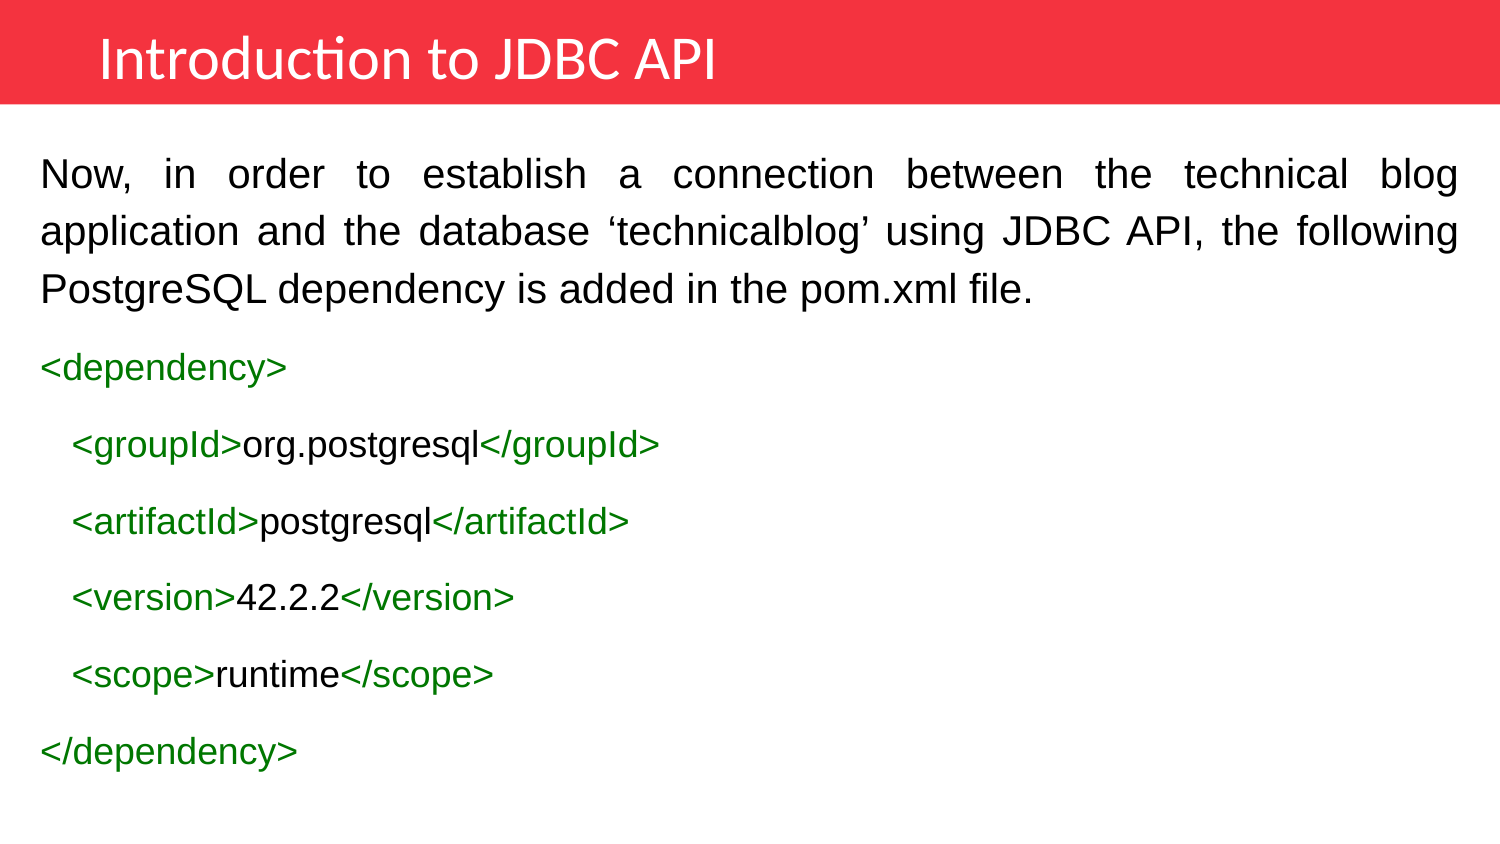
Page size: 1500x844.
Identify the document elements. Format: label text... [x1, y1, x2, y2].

text_box [0, 0, 1500, 105]
text_box Introduction to JDBC API [83, 2, 1289, 123]
text_box Now, in order to establish a connection between the technical blog application and the database ‘technicalblog’ using JDBC API, the following PostgreSQL dependency is added in the pom.xml file. <dependency> <groupId>org.postgresql</groupId> <artifactId>postgresql</artifactId> <version>42.2.2</version> <scope>runtime</scope> </dependency> [25, 123, 1475, 820]
